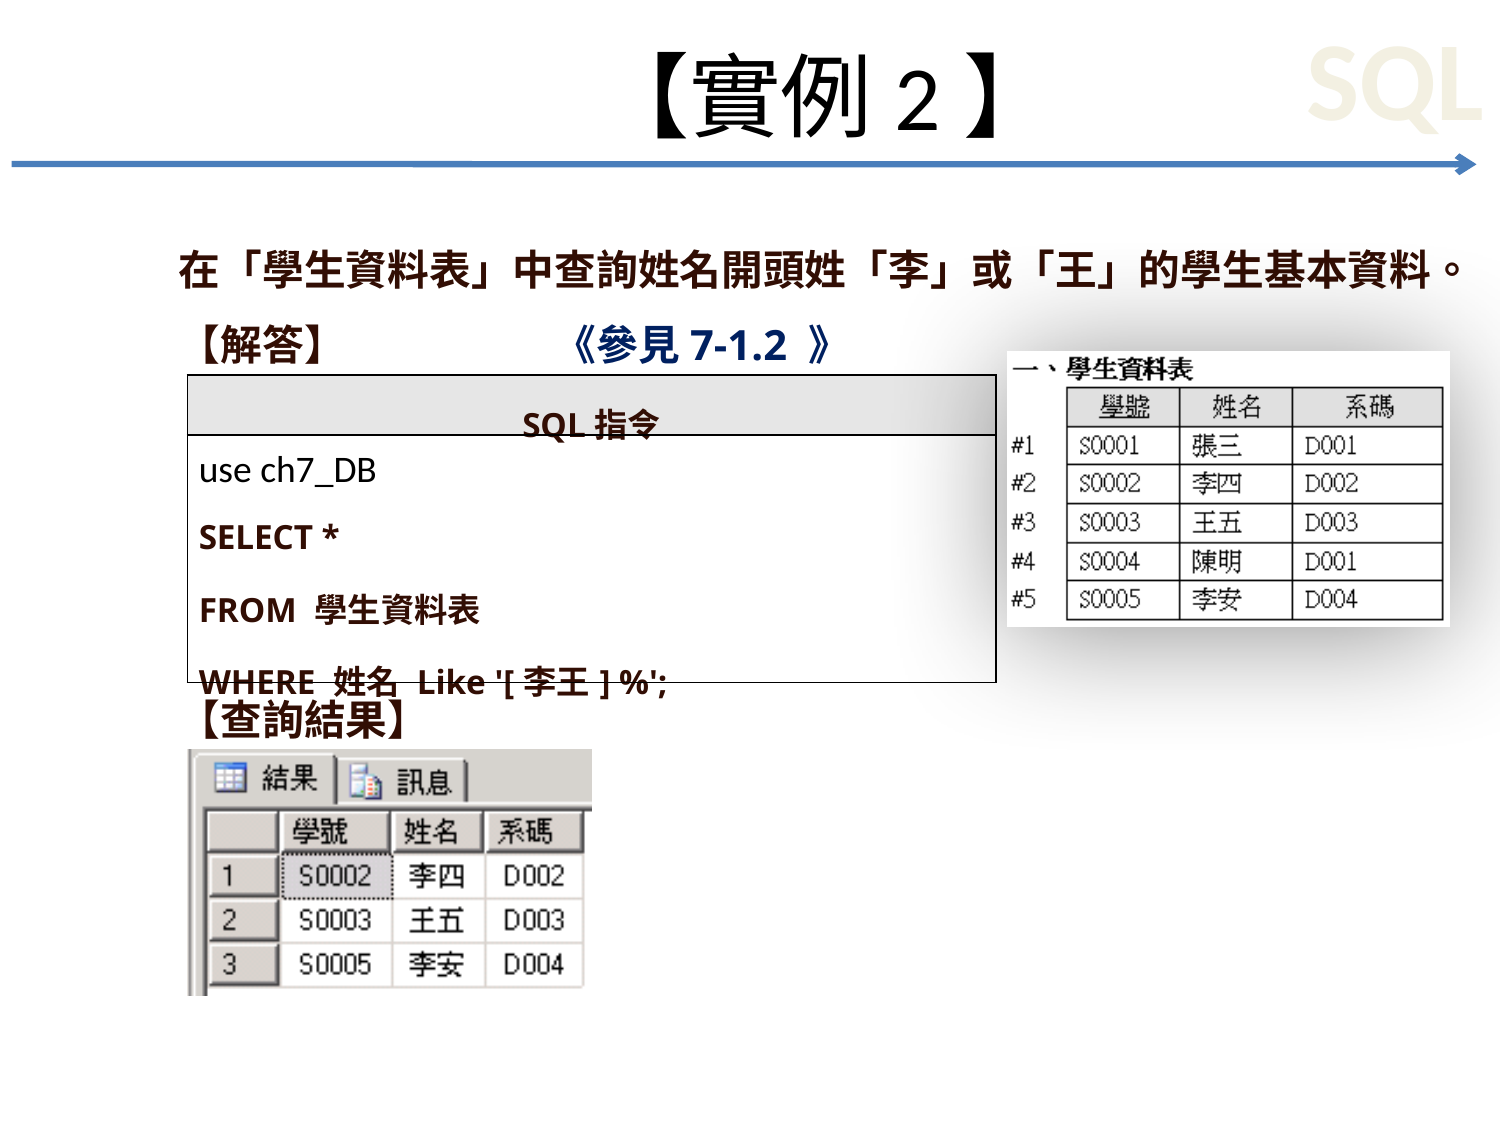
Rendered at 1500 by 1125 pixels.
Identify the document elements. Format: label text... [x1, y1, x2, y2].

text_box 在「學生資料表」中查詢姓名開頭姓「李」或「王」的學生基本資料。 【解答】 《參見7-1.2 》 【查詢結果】 [163, 210, 1500, 751]
table_cell use ch7_DB SELECT * FROM 學生資料表 WHERE 姓名 Like '[李王] %'; [188, 436, 975, 682]
picture [187, 749, 592, 997]
table_header SQL指令 [188, 376, 933, 434]
picture [1007, 351, 1451, 627]
title 【實例2】 [152, 0, 1500, 188]
